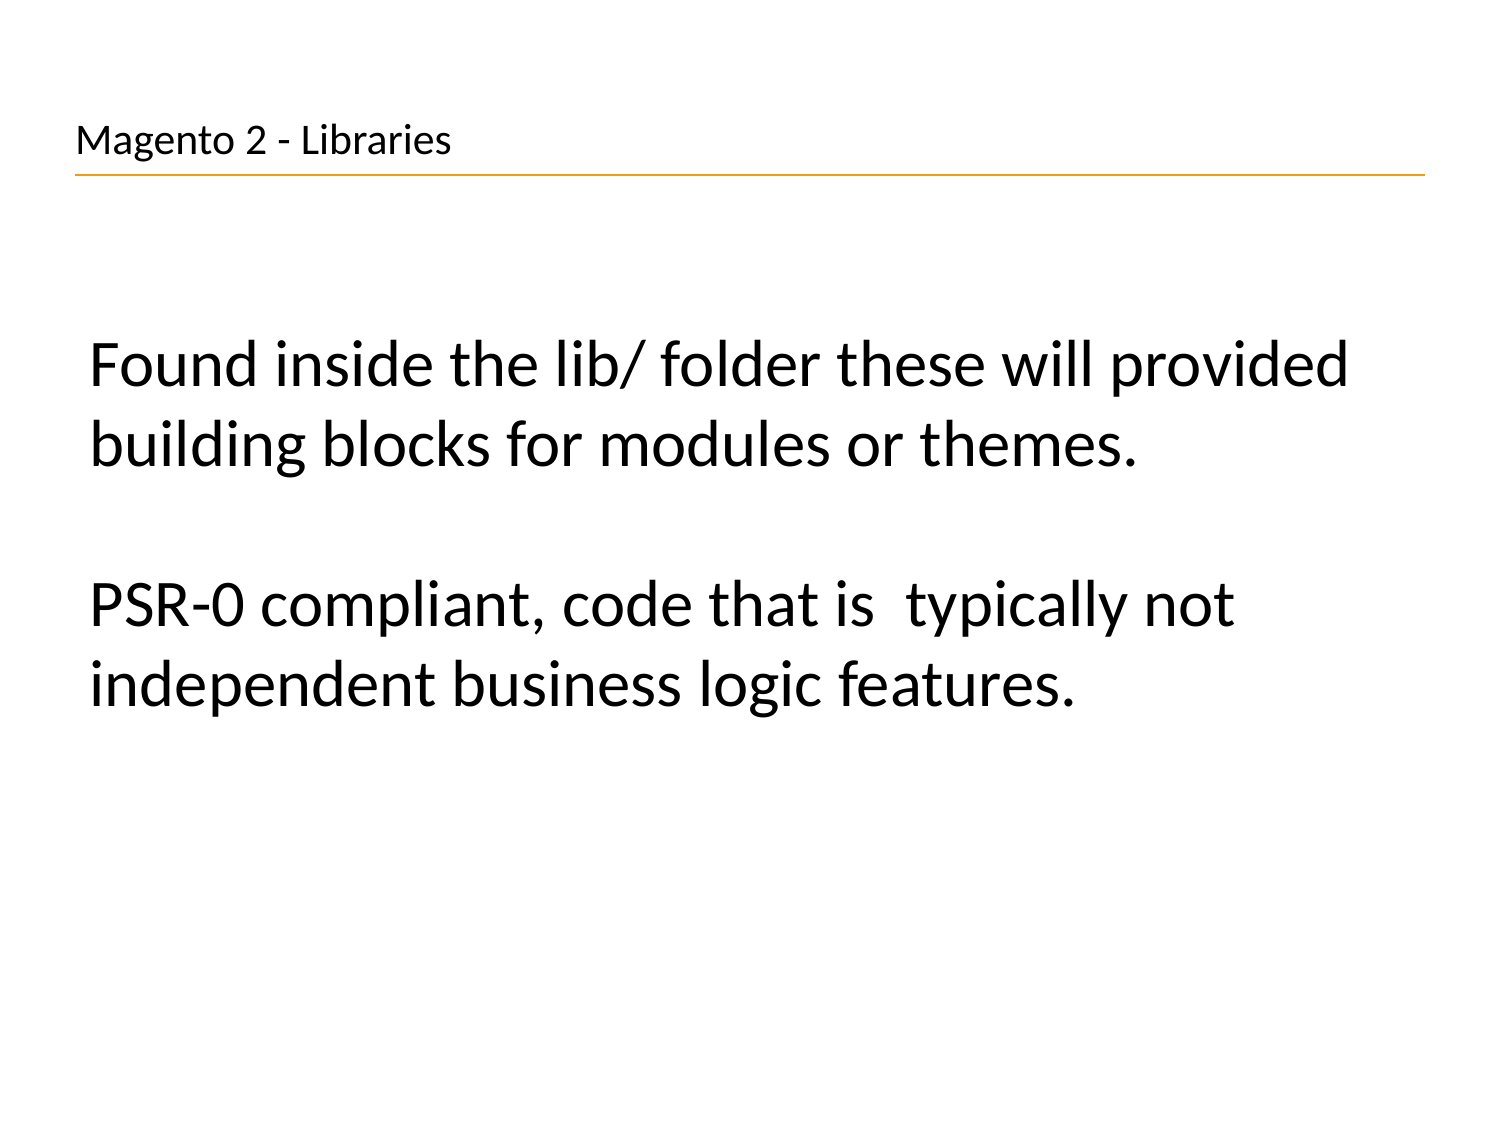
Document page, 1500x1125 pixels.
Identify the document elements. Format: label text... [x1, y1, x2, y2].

title Magento 2 - Libraries [74, 49, 1426, 171]
text_box Found inside the lib/ folder these will provided building blocks for modules or themes. PSR-0 compliant, code that is typically not independent business logic features. [74, 312, 1425, 727]
